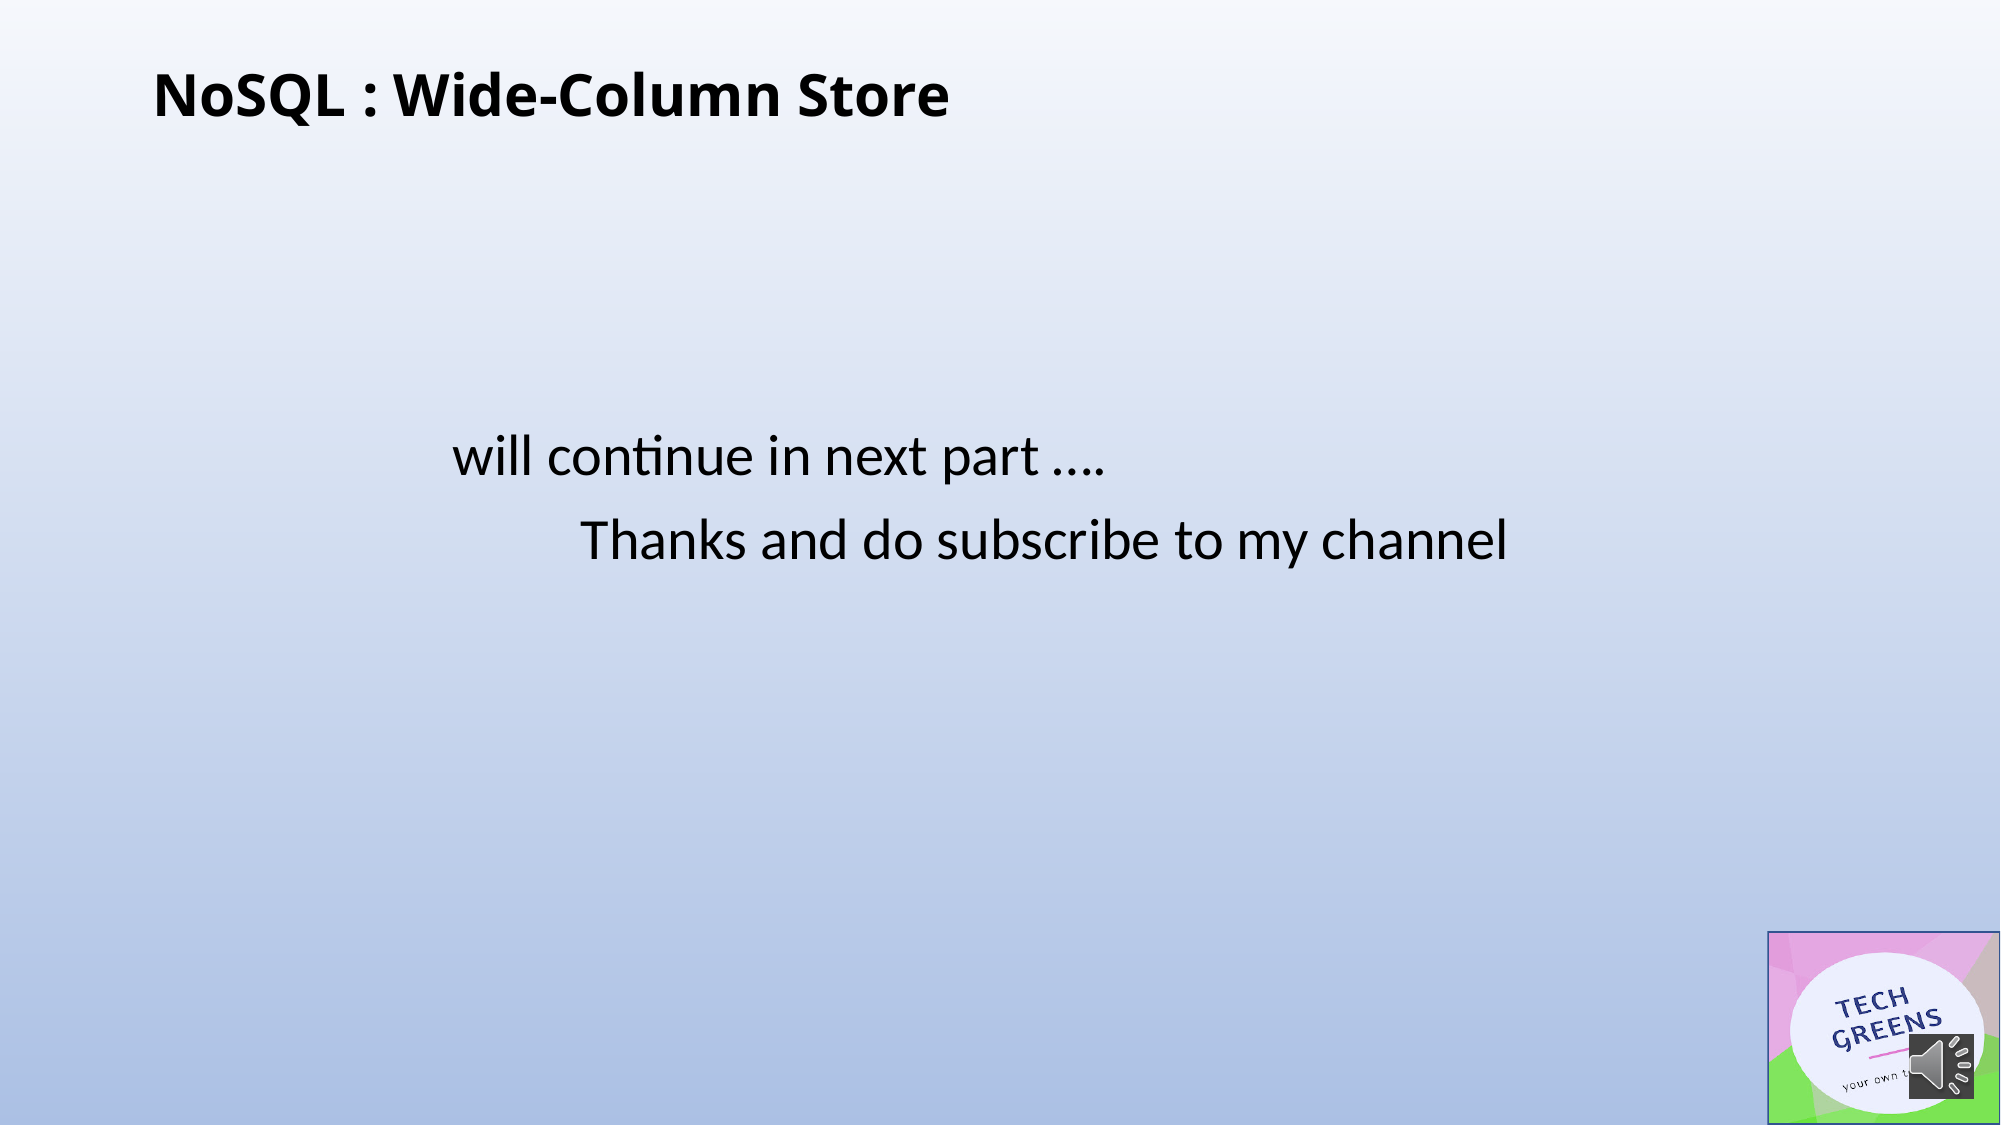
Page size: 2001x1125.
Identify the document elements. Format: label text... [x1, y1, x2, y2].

picture [1769, 933, 1999, 1123]
list will continue in next part …. Thanks and do subscribe to my channel [137, 166, 1863, 1014]
title NoSQL : Wide-Column Store [137, 59, 1863, 135]
